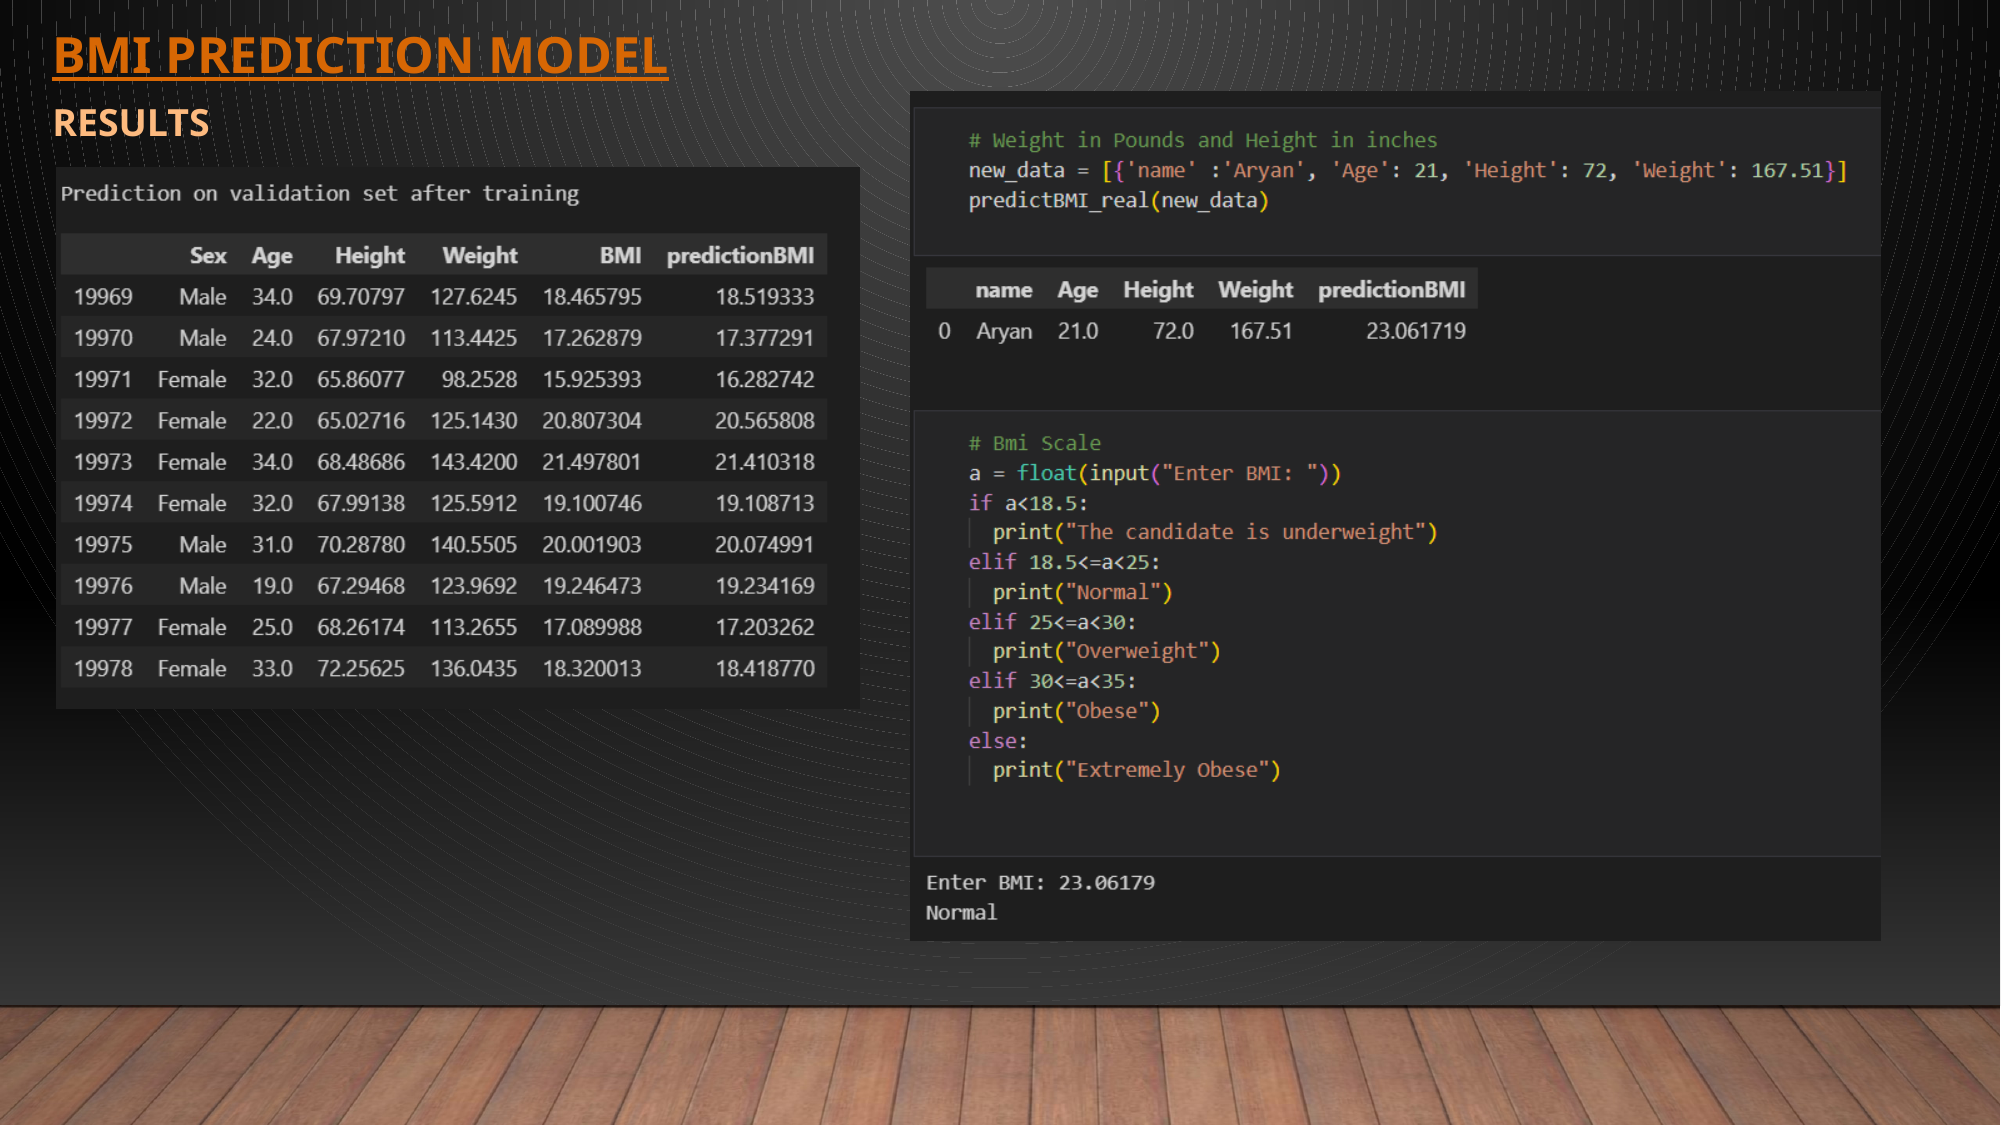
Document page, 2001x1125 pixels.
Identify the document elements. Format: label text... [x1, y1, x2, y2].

text_box RESULTS [37, 91, 366, 152]
picture [910, 91, 1882, 942]
picture [0, 1005, 2000, 1125]
picture [56, 167, 860, 710]
text_box BMI PREDICTION MODEL [37, 16, 879, 91]
